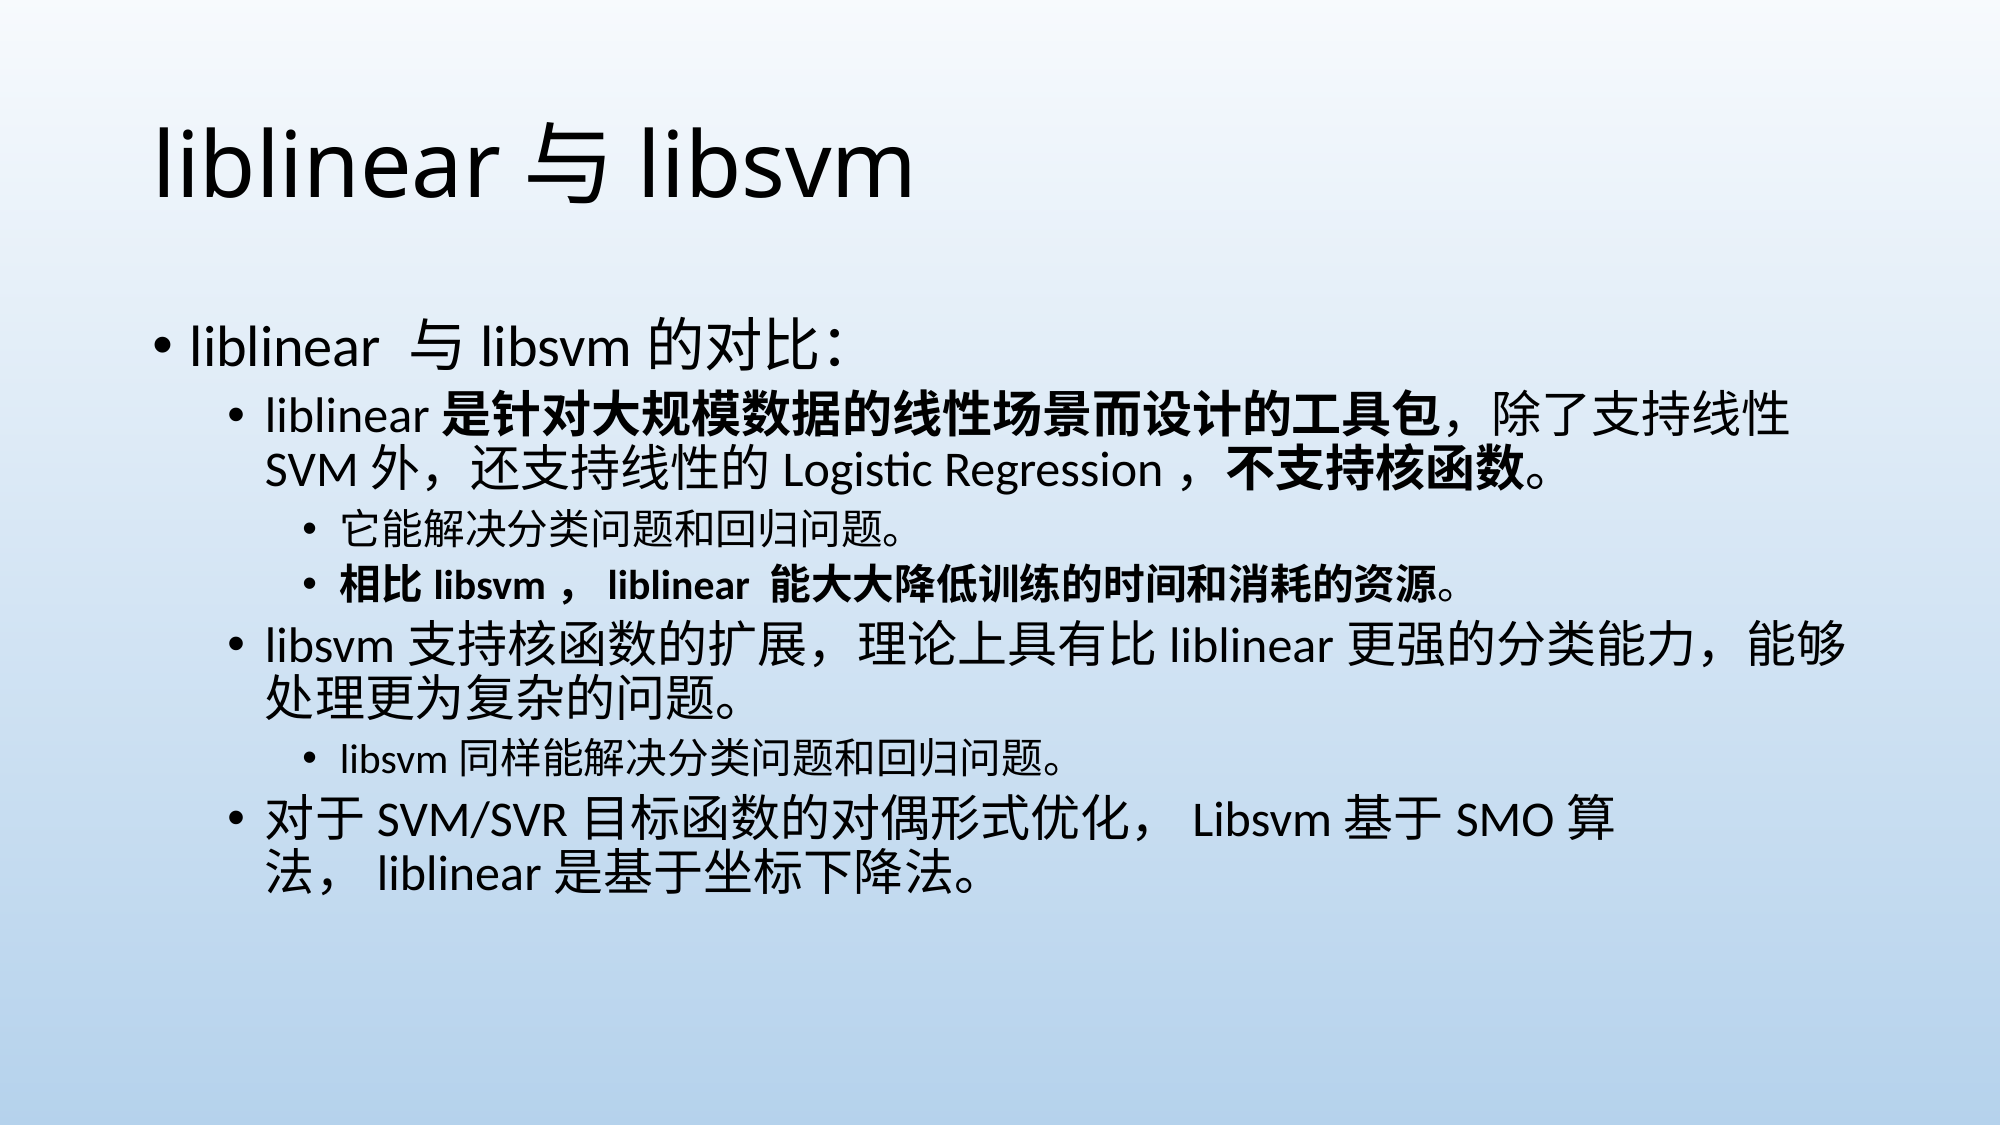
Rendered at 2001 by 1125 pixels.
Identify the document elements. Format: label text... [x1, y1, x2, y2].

list liblinear 与libsvm的对比： liblinear是针对大规模数据的线性场景而设计的工具包，除了支持线性SVM外，还支持线性的Logistic Regression，不支持核函数。 它能解决分类问题和回归问题。 相比libsvm，liblinear 能大大降低训练的时间和消耗的资源。 libsvm支持核函数的扩展，理论上具有比liblinear更强的分类能力，能够处理更为复杂的问题。 libsvm同样能解决分类问题和回归问题。 对于SVM/SVR目标函数的对偶形式优化，Libsvm基于SMO算法，liblinear是基于坐标下降法。 [137, 309, 1863, 1040]
title liblinear与libsvm [137, 59, 1863, 275]
